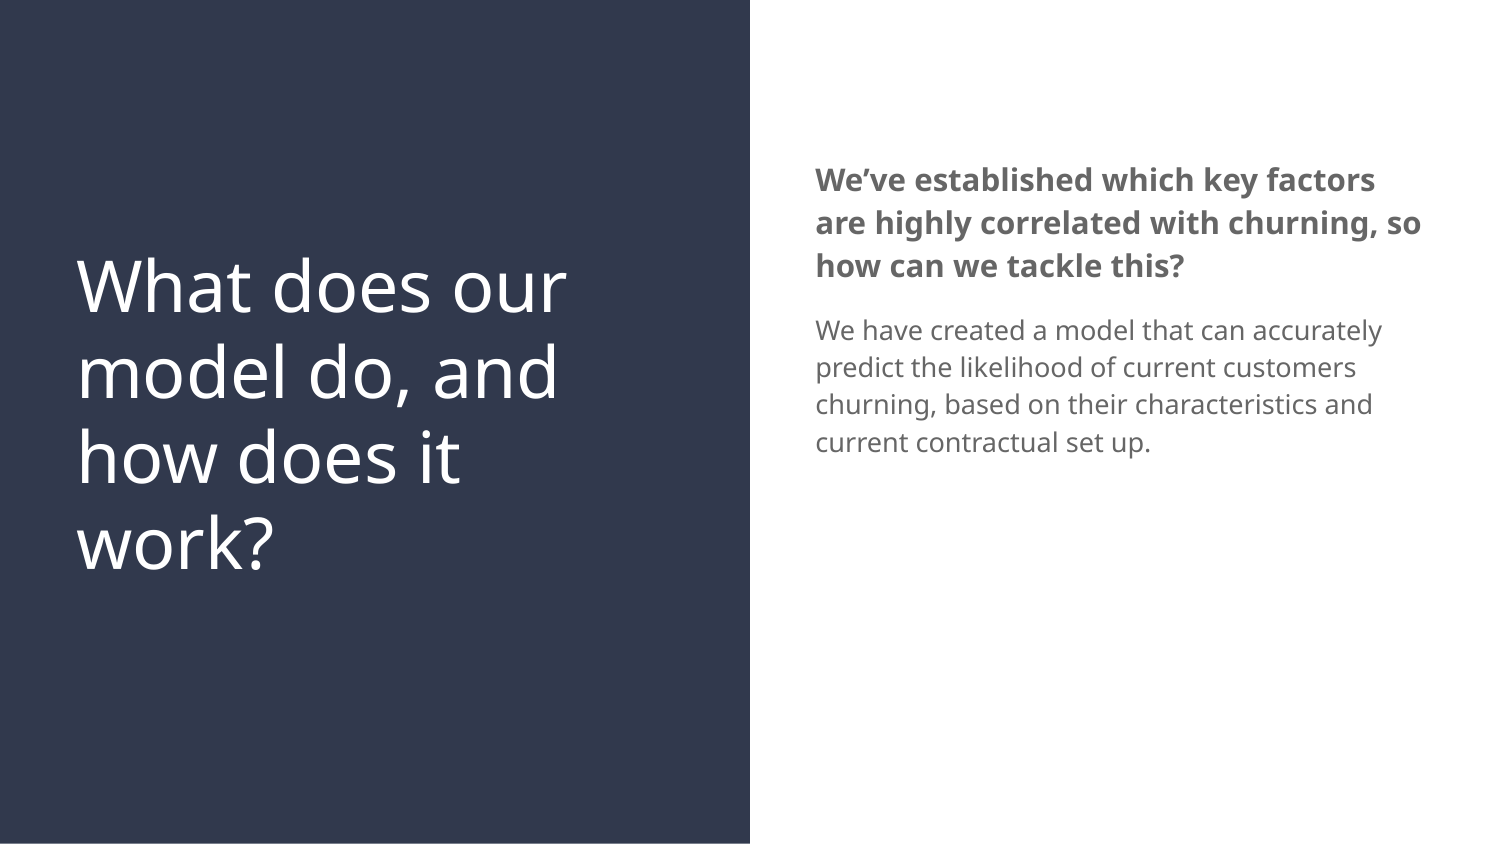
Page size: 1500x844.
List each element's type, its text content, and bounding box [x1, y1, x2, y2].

title What does our model do, and how does it work? [60, 225, 669, 601]
list We’ve established which key factors are highly correlated with churning, so how can we tackle this? We have created a model that can accurately predict the likelihood of current customers churning, based on their characteristics and current contractual set up. [800, 82, 1449, 757]
